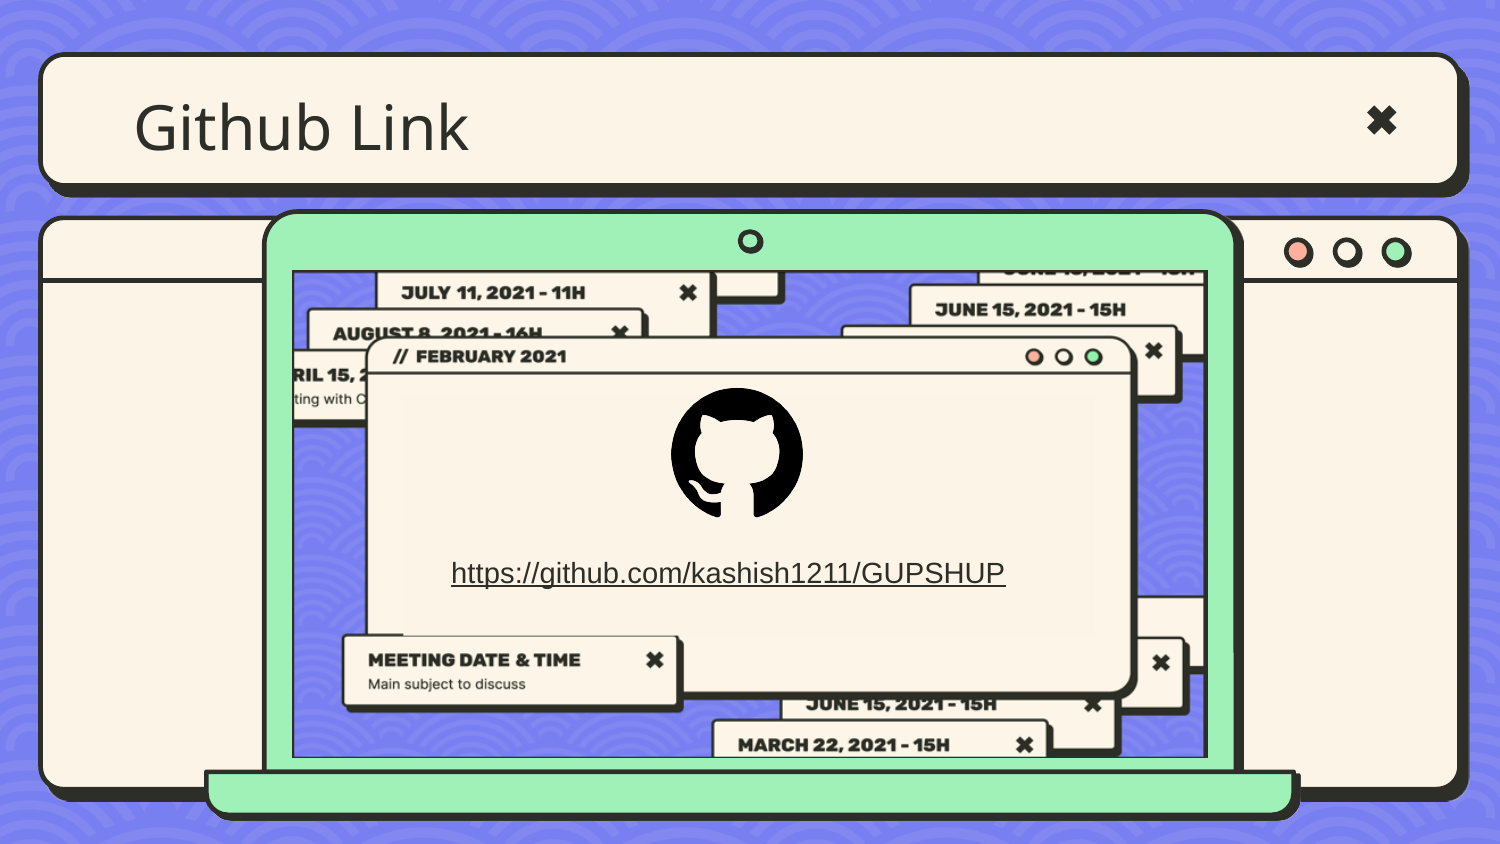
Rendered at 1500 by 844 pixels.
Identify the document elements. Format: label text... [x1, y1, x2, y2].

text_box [206, 211, 1294, 816]
picture [0, 0, 1500, 844]
title Github Link [118, 72, 1382, 167]
